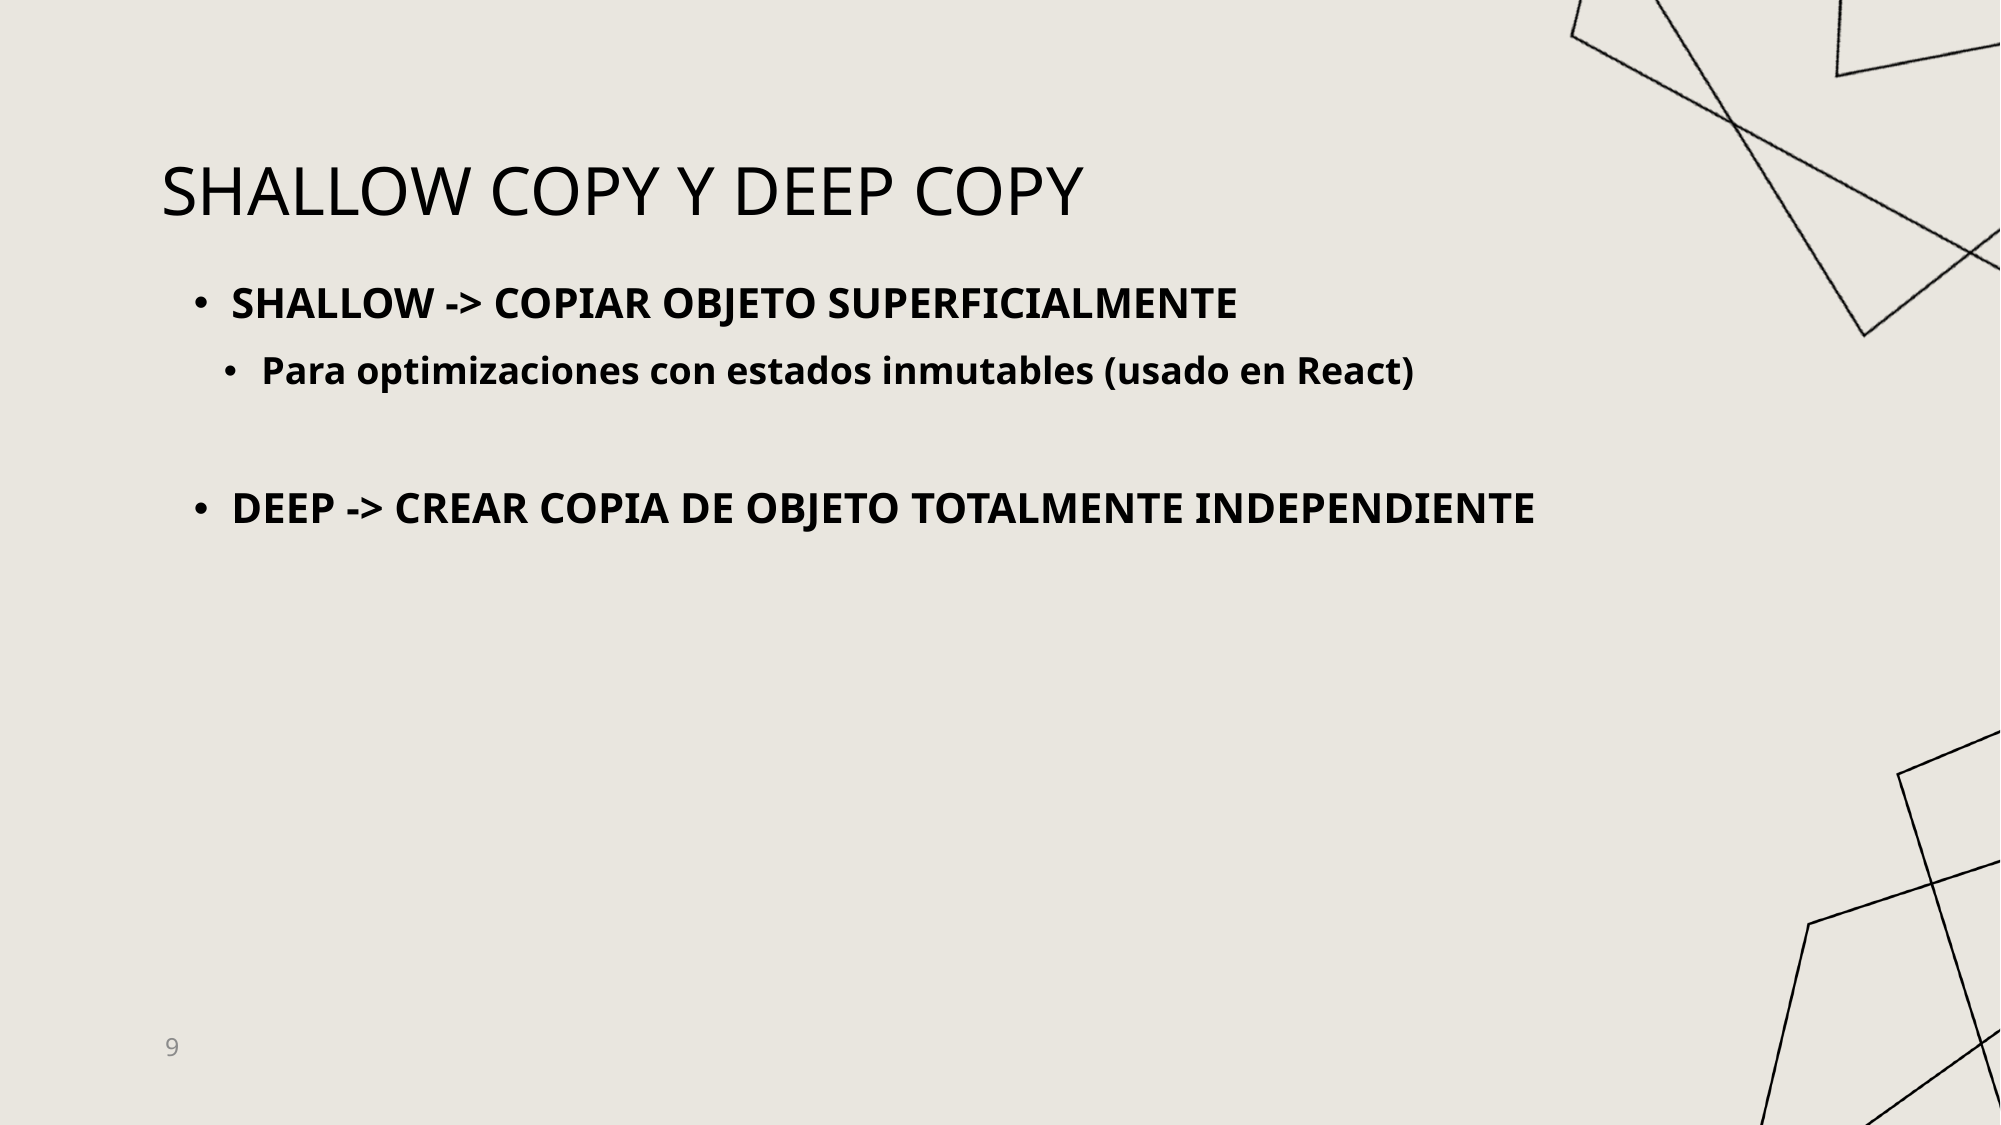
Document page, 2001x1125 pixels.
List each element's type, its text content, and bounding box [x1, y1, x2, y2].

title Shallow copy y Deep copy [146, 71, 1709, 318]
picture [1723, 654, 2001, 1125]
picture [1553, 0, 2000, 345]
slide_number 9 [150, 1024, 254, 1074]
list SHALLOW -> COPIAR OBJETO SUPERFICIALMENTE Para optimizaciones con estados inmutables (usado en React) DEEP -> CREAR COPIA DE OBJETO TOTALMENTE INDEPENDIENTE [178, 274, 1664, 920]
